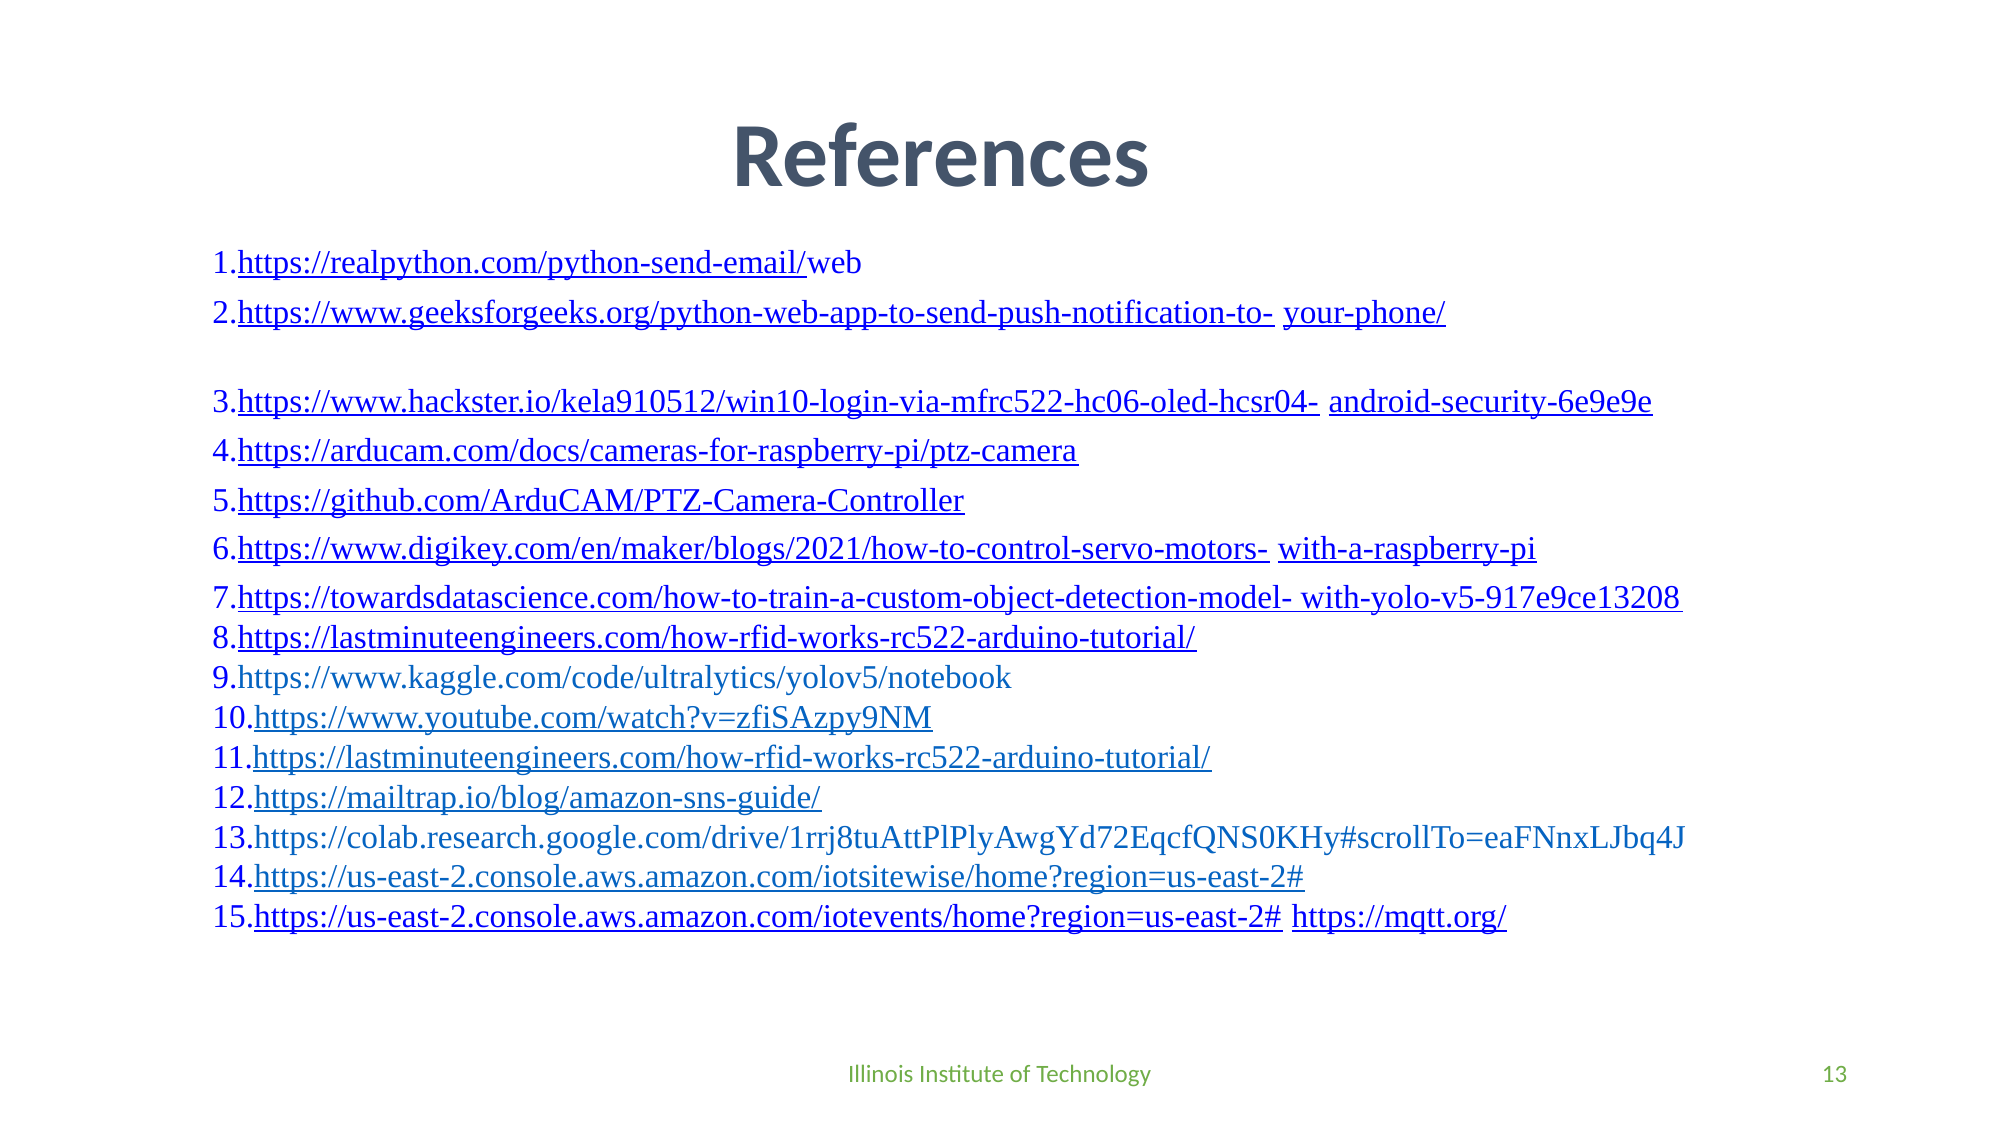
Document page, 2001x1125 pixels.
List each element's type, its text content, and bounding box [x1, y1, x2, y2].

text_box https://realpython.com/python-send-email/web https://www.geeksforgeeks.org/python-web-app-to-send-push-notification-to- your-phone/ https://www.hackster.io/kela910512/win10-login-via-mfrc522-hc06-oled-hcsr04- android-security-6e9e9e https://arducam.com/docs/cameras-for-raspberry-pi/ptz-camera https://github.com/ArduCAM/PTZ-Camera-Controller https://www.digikey.com/en/maker/blogs/2021/how-to-control-servo-motors- with-a-raspberry-pi https://towardsdatascience.com/how-to-train-a-custom-object-detection-model- with-yolo-v5-917e9ce13208 https://lastminuteengineers.com/how-rfid-works-rc522-arduino-tutorial/ https://www.kaggle.com/code/ultralytics/yolov5/notebook https://www.youtube.com/watch?v=zfiSAzpy9NM https://lastminuteengineers.com/how-rfid-works-rc522-arduino-tutorial/ https://mailtrap.io/blog/amazon-sns-guide/ https://colab.research.google.com/drive/1rrj8tuAttPlPlyAwgYd72EqcfQNS0KHy#scrollTo=eaFNnxLJbq4J https://us-east-2.console.aws.amazon.com/iotsitewise/home?region=us-east-2# https://us-east-2.console.aws.amazon.com/iotevents/home?region=us-east-2# https://mqtt.org/ [126, 233, 1827, 1125]
title References [78, 65, 1804, 249]
slide_number 13 [1827, 1042, 1863, 1103]
